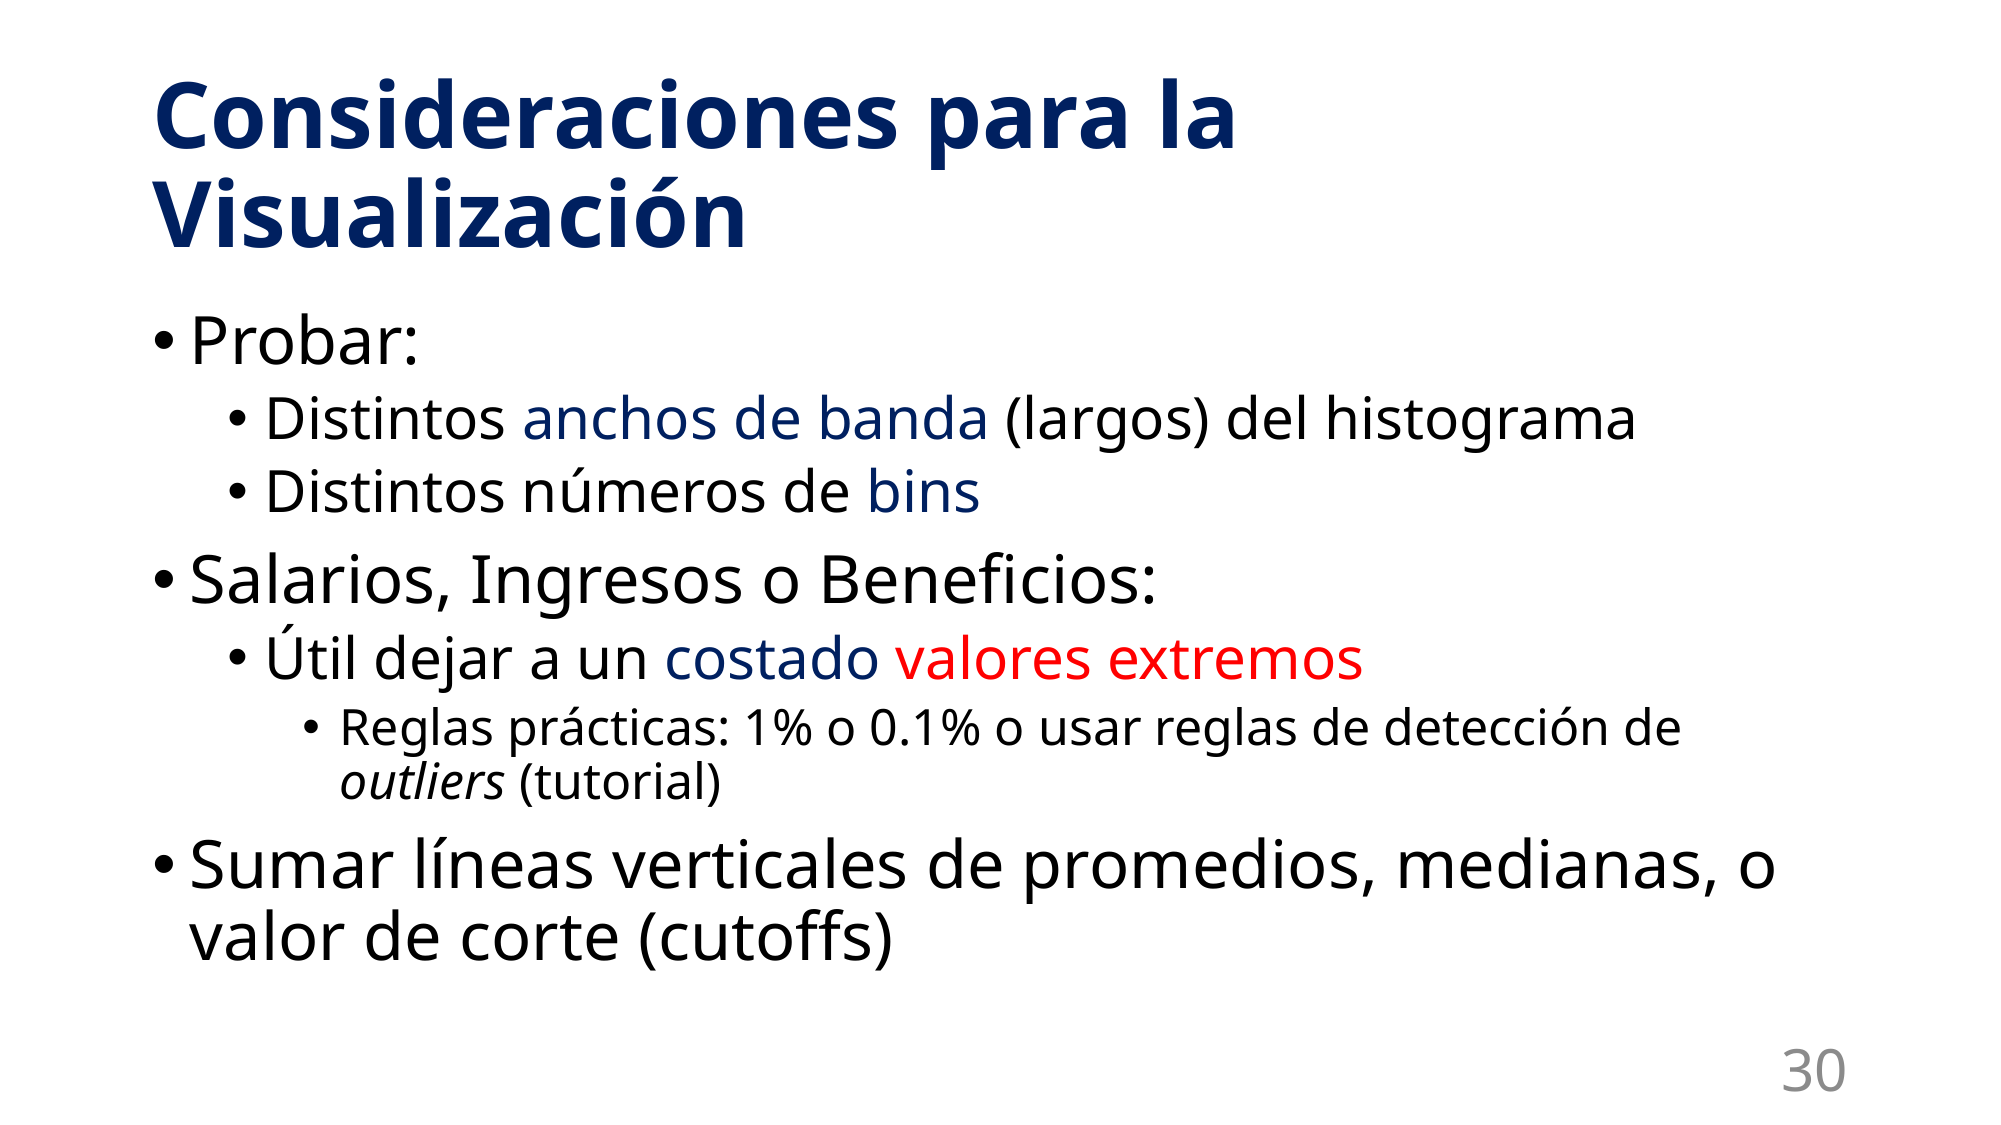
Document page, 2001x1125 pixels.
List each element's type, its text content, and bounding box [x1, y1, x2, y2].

list Probar: Distintos anchos de banda (largos) del histograma Distintos números de bins Salarios, Ingresos o Beneficios: Útil dejar a un costado valores extremos Reglas prácticas: 1% o 0.1% o usar reglas de detección de outliers (tutorial) Sumar líneas verticales de promedios, medianas, o valor de corte (cutoffs) [137, 299, 1863, 1014]
slide_number 30 [1412, 1042, 1863, 1103]
title Consideraciones para la Visualización [137, 59, 1863, 278]
